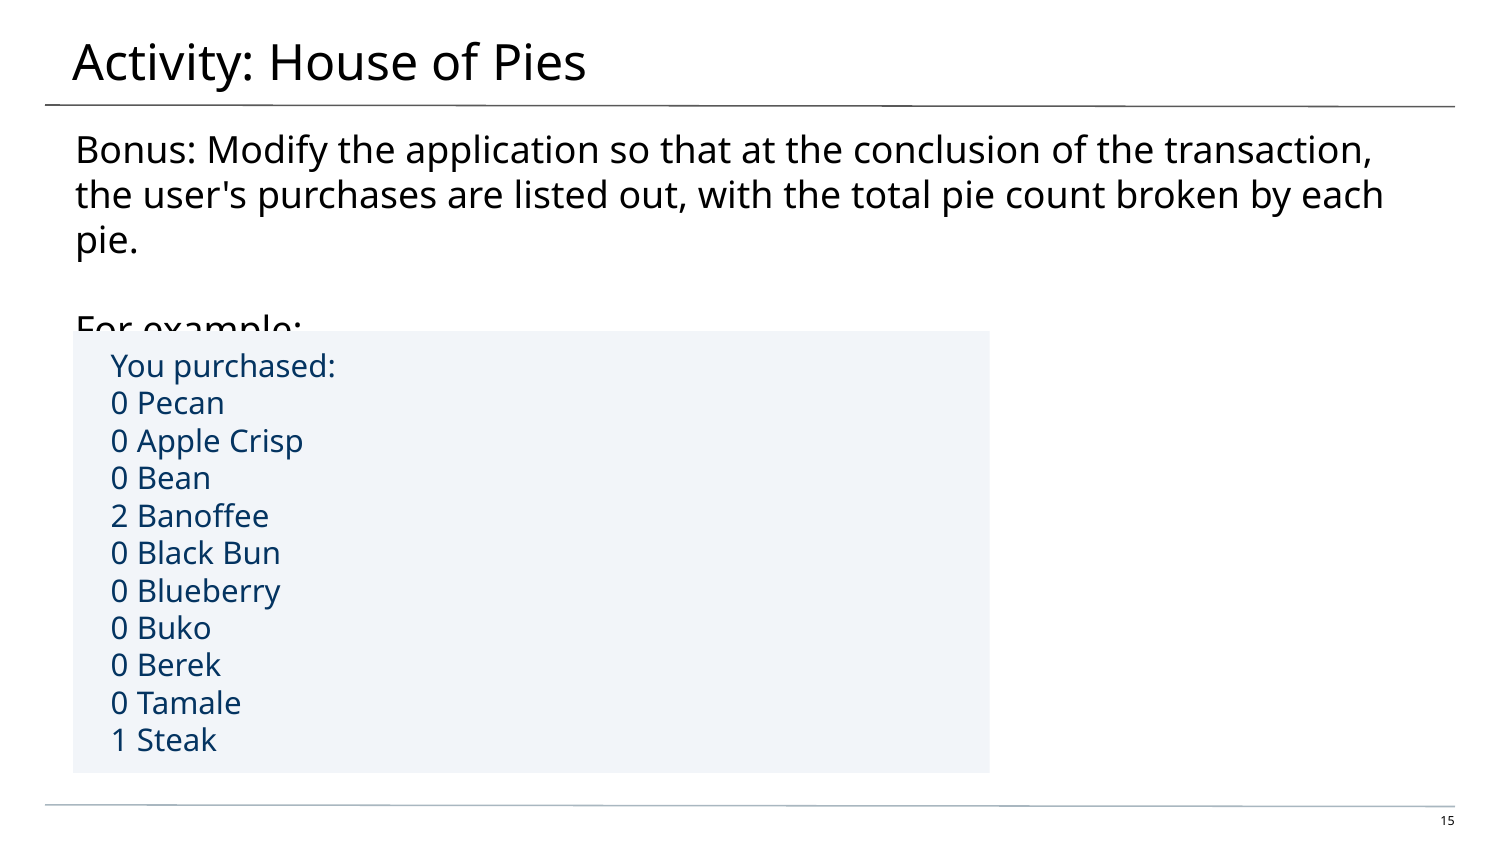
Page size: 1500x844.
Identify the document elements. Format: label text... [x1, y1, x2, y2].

subtitle Bonus: Modify the application so that at the conclusion of the transaction, the user's purchases are listed out, with the total pie count broken by each pie. For example: [0, 110, 1500, 171]
text_box You purchased: 0 Pecan 0 Apple Crisp 0 Bean 2 Banoffee 0 Black Bun 0 Blueberry 0 Buko 0 Berek 0 Tamale 1 Steak [73, 331, 990, 773]
title Activity: House of Pies [0, 0, 1500, 88]
